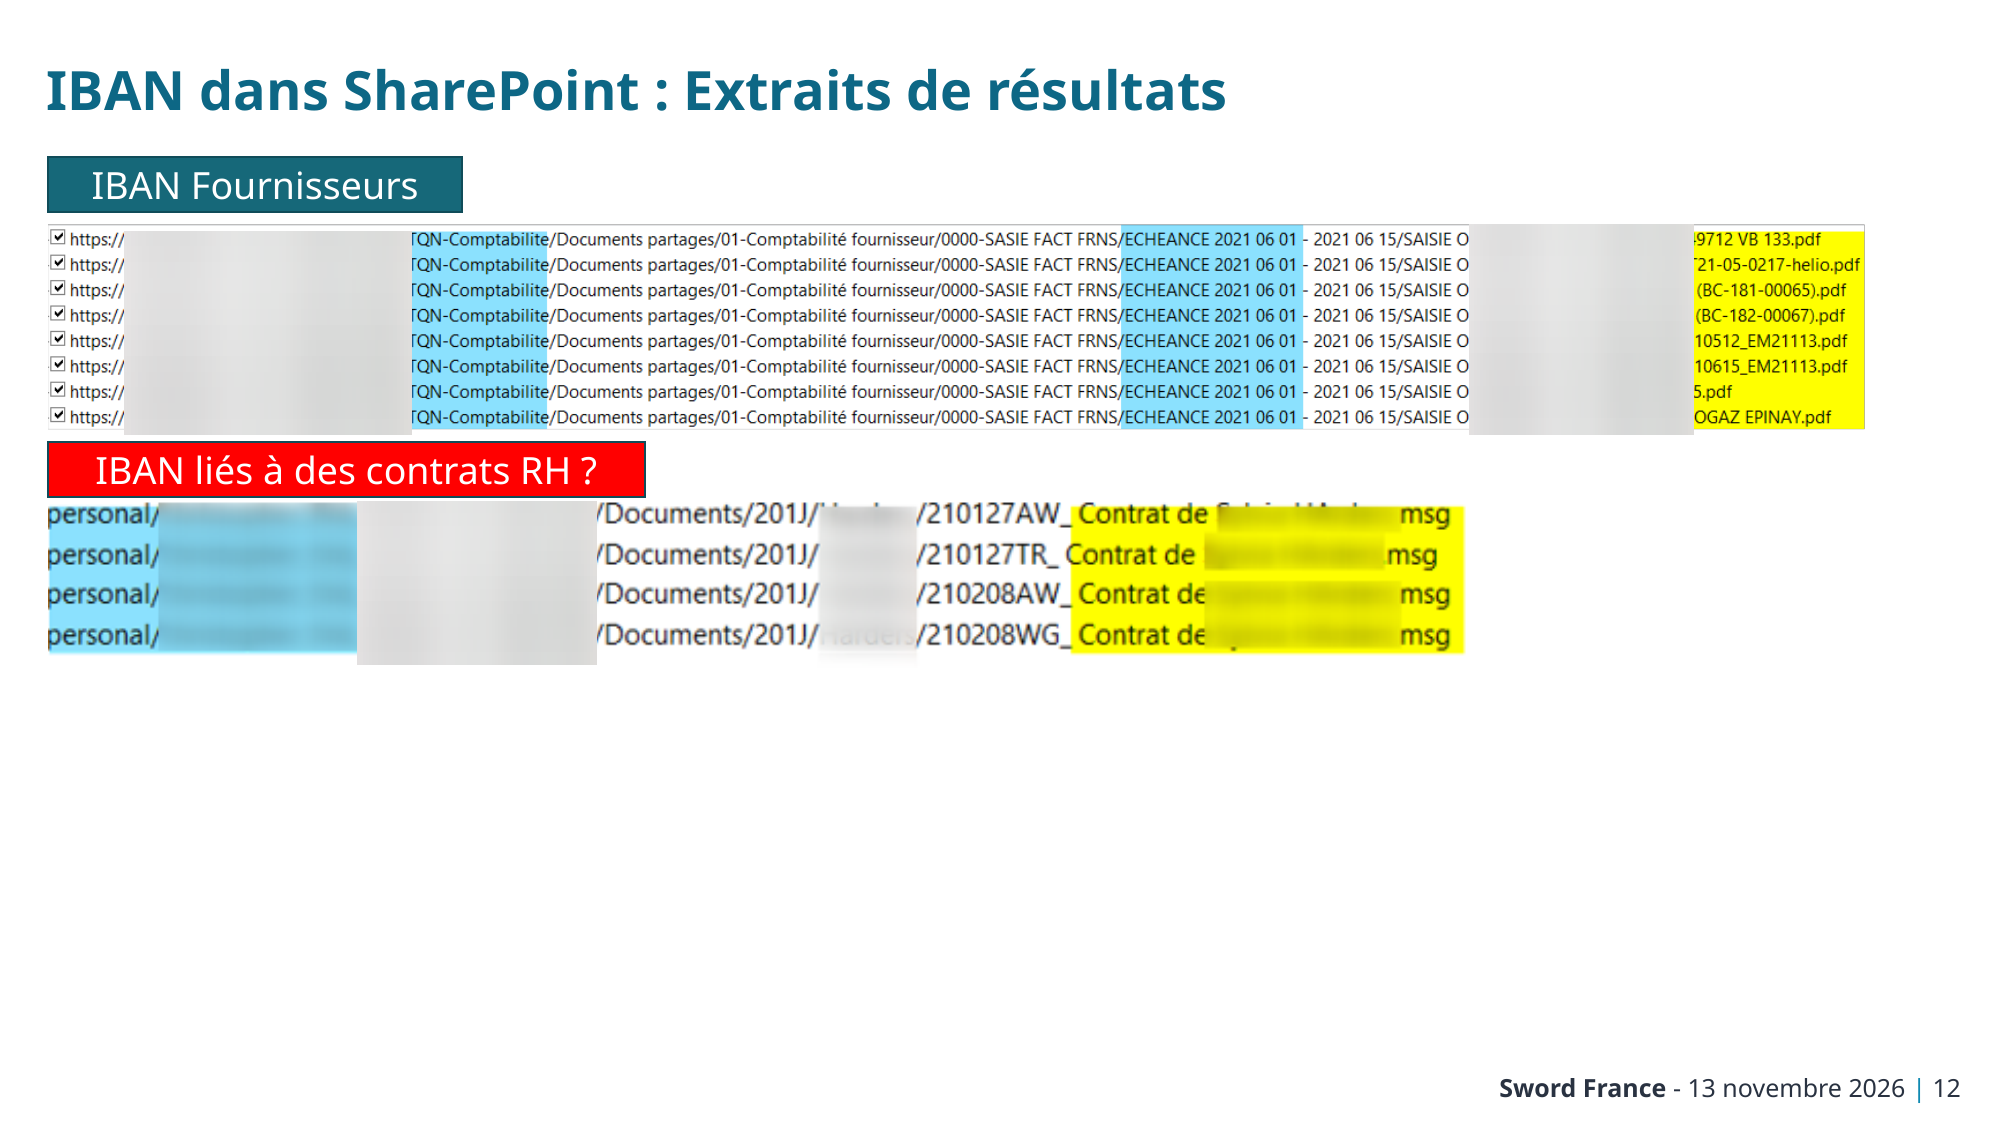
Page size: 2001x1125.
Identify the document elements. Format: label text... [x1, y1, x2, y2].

picture [48, 497, 1470, 668]
text_box IBAN Fournisseurs [47, 156, 463, 213]
title IBAN dans SharePoint : Extraits de résultats [31, 65, 1335, 121]
text_box IBAN liés à des contrats RH ? [47, 441, 646, 498]
picture [48, 212, 2000, 458]
